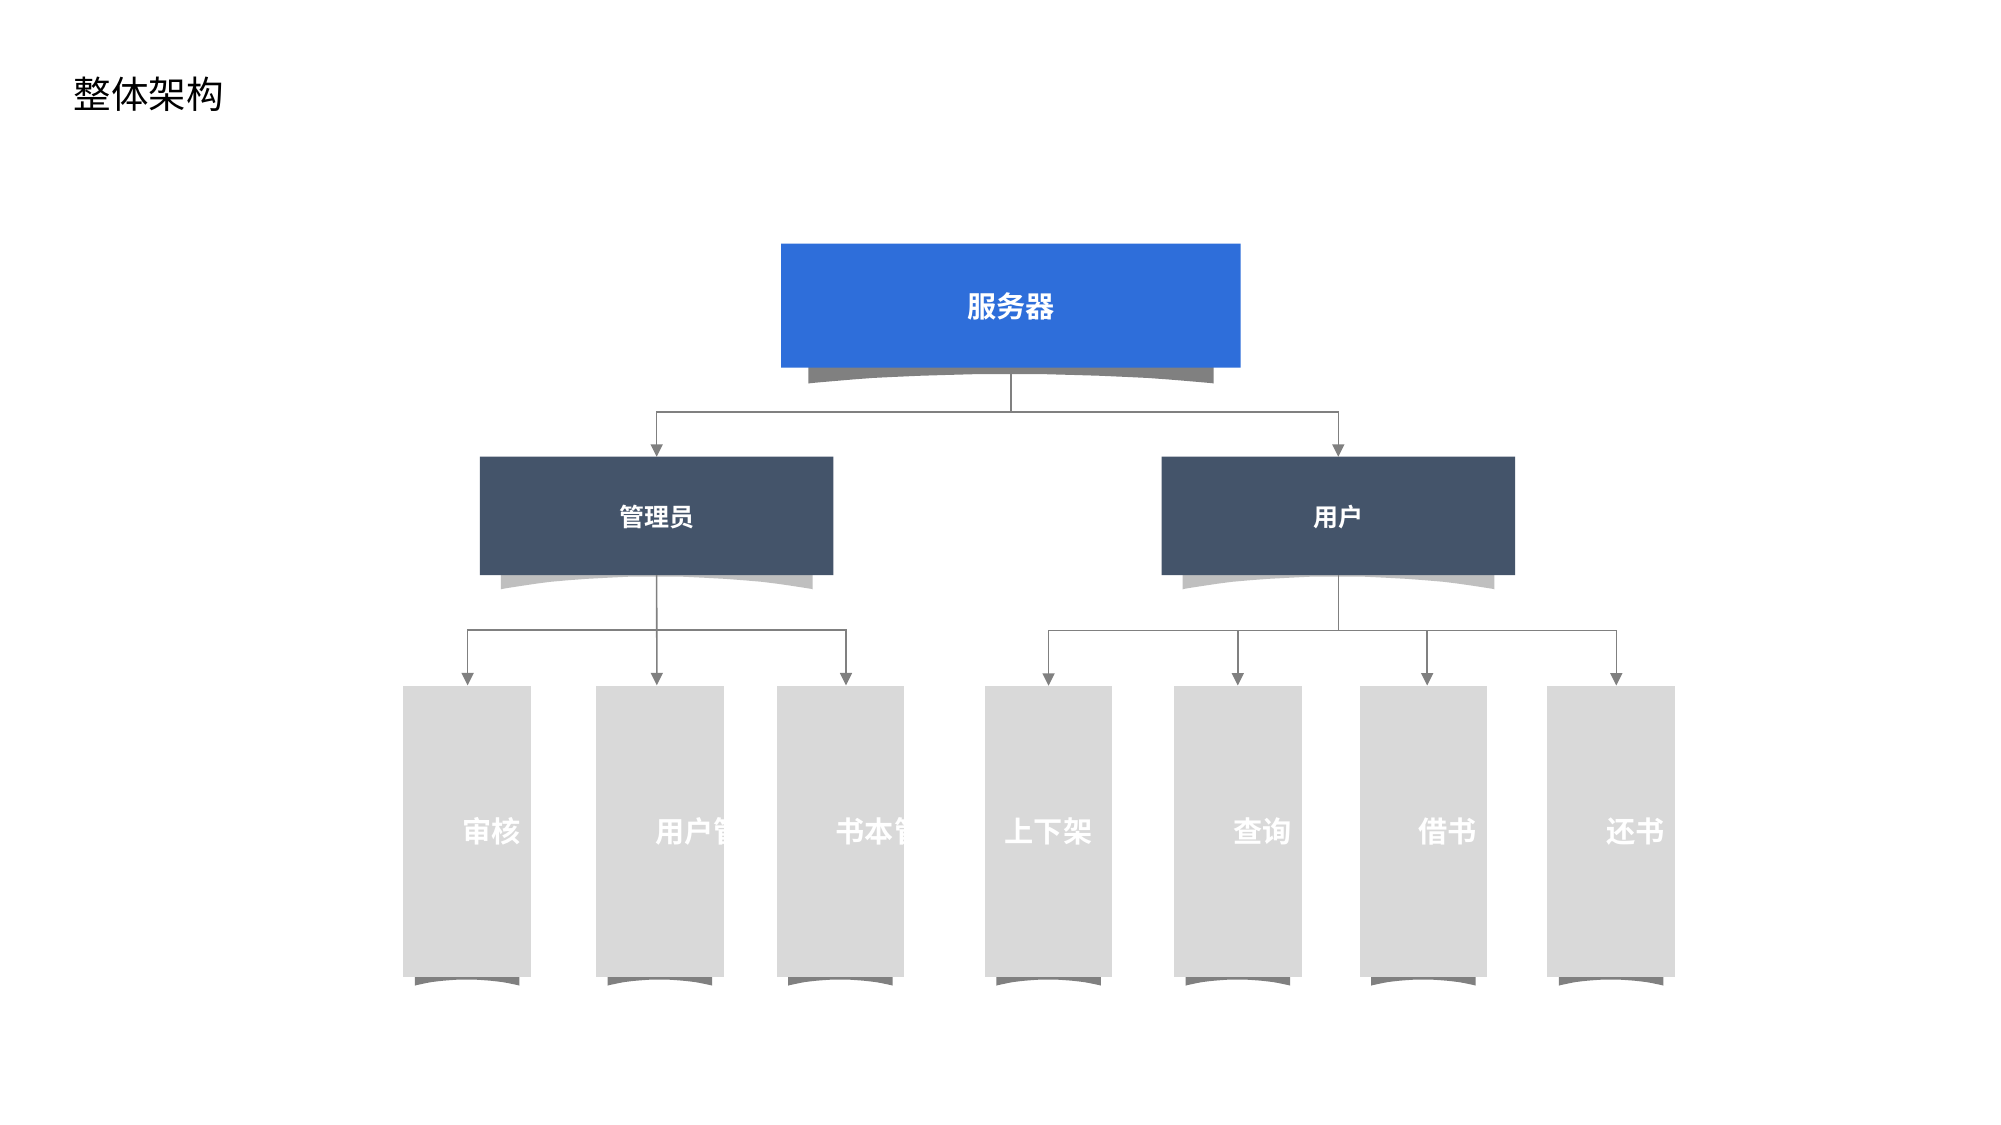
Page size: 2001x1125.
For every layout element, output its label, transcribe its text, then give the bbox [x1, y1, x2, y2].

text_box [403, 243, 1675, 986]
text_box 整体架构 [59, 63, 239, 124]
